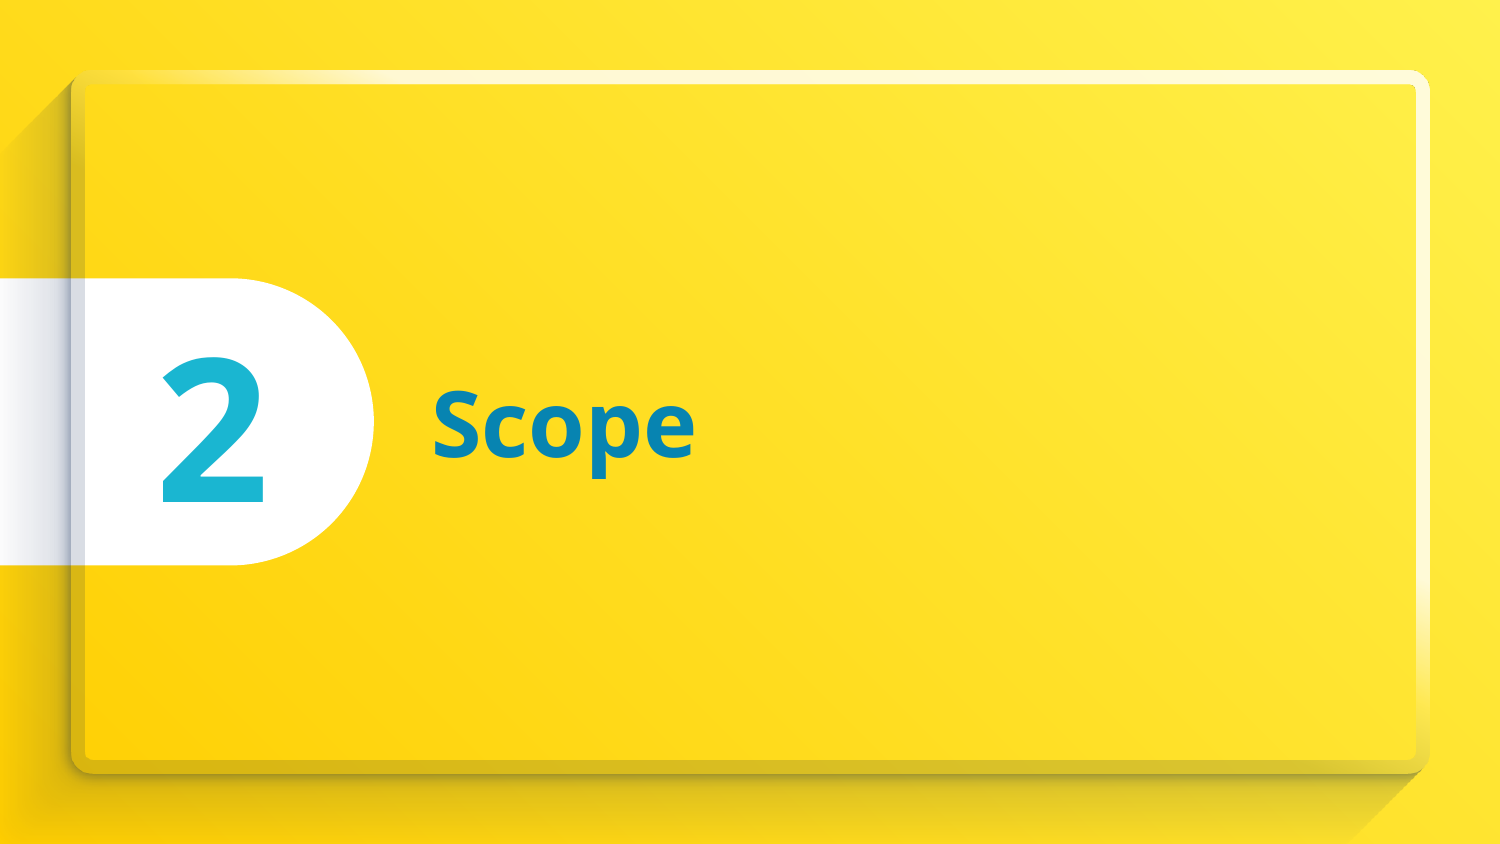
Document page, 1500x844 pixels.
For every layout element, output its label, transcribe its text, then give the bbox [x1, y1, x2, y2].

title Scope [431, 367, 1385, 478]
picture [0, 0, 1500, 844]
text_box 2 [83, 279, 343, 566]
